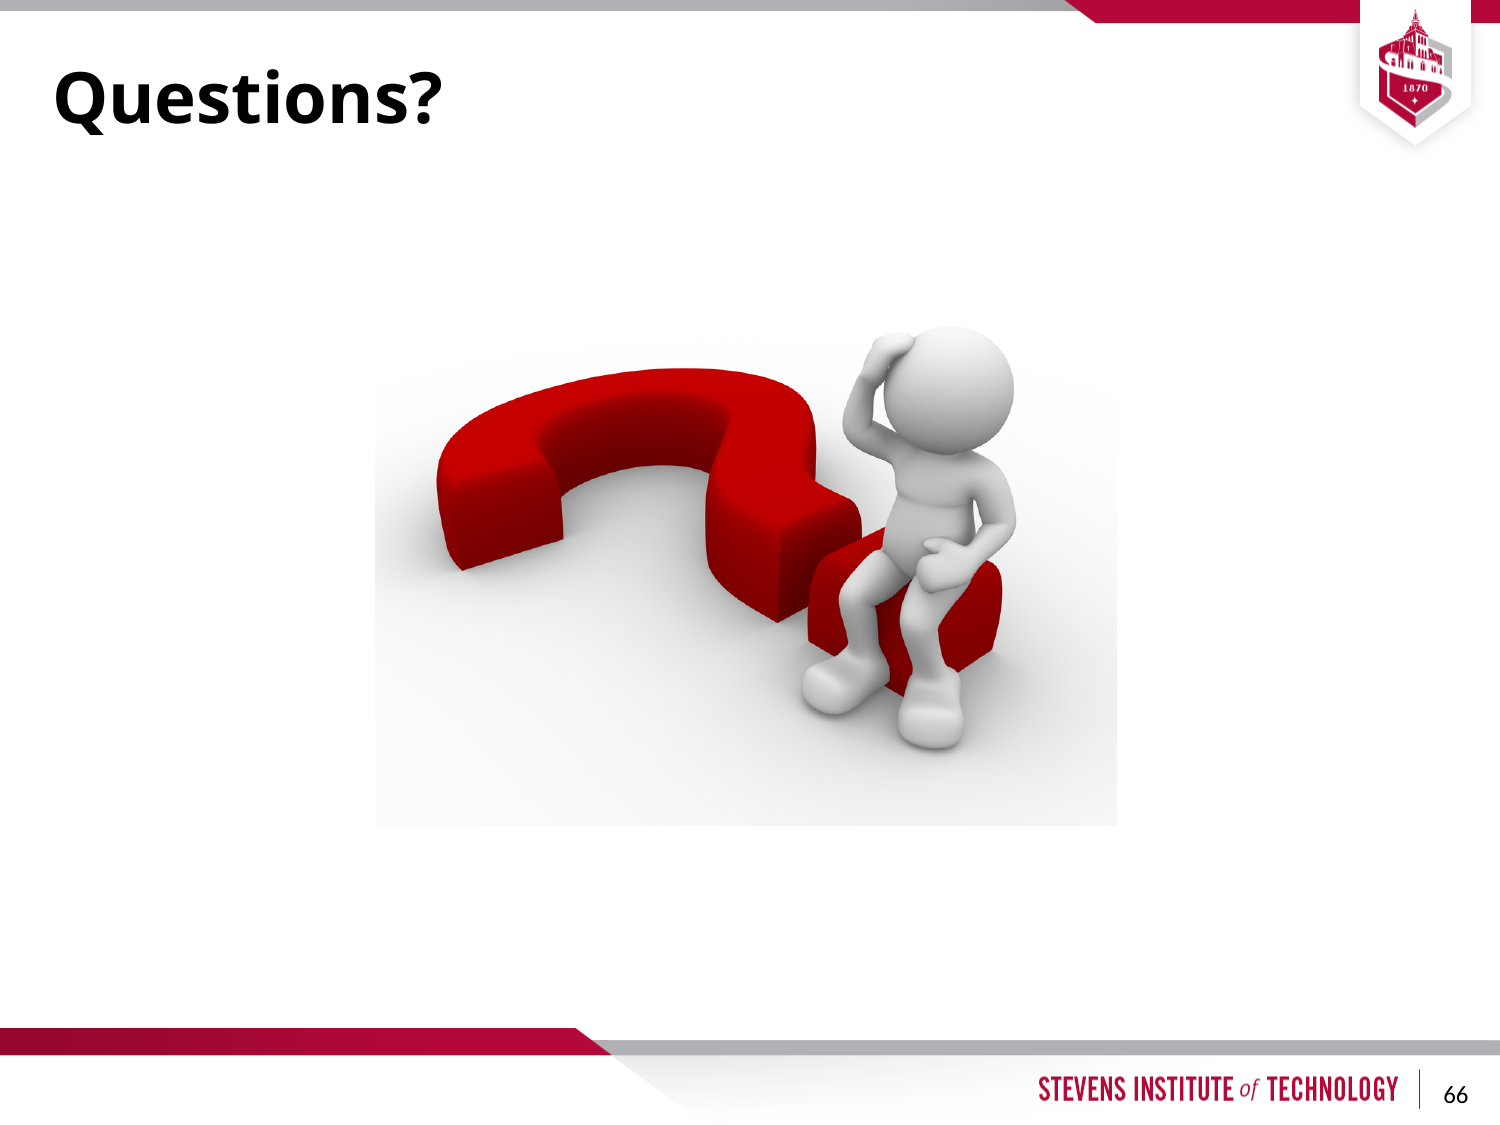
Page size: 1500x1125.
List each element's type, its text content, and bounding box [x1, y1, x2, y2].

title Questions? [37, 45, 1338, 233]
picture [0, 0, 1500, 160]
picture [375, 264, 1118, 826]
slide_number 66 [1428, 1071, 1490, 1108]
picture [0, 1028, 1500, 1125]
